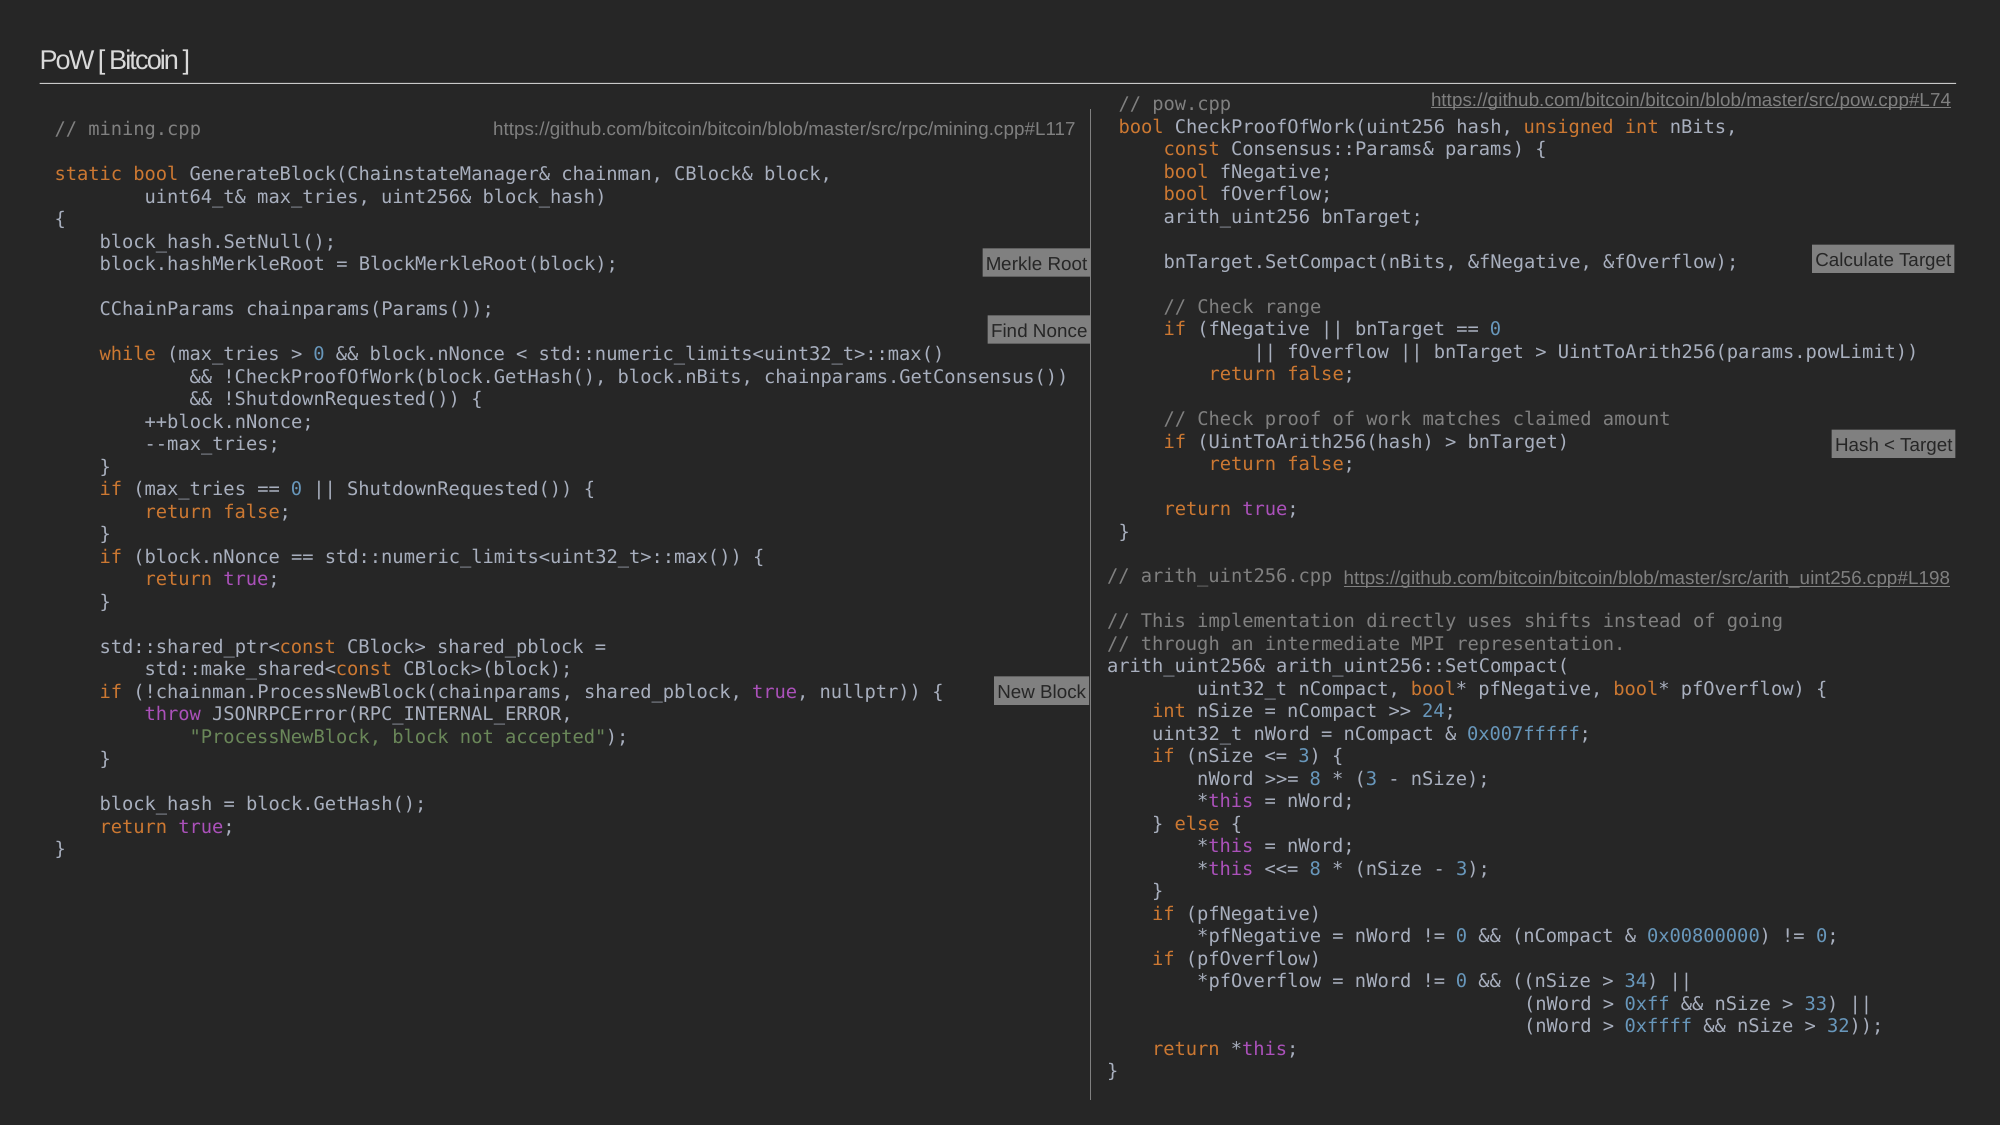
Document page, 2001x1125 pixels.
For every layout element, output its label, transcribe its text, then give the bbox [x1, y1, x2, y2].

text_box https://github.com/bitcoin/bitcoin/blob/master/src/arith_uint256.cpp#L198 [1312, 563, 1956, 596]
text_box Calculate Target [1812, 244, 1955, 273]
text_box https://github.com/bitcoin/bitcoin/blob/master/src/pow.cpp#L74 [1314, 84, 1957, 118]
text_box // arith_uint256.cpp // This implementation directly uses shifts instead of going // through an intermediate MPI representation. arith_uint256& arith_uint256::SetCompact( uint32_t nCompact, bool* pfNegative, bool* pfOverflow) { int nSize = nCompact >> 24; uint32_t nWord = nCompact & 0x007fffff; if (nSize <= 3) { nWord >>= 8 * (3 - nSize); *this = nWord; } else { *this = nWord; *this <<= 8 * (nSize - 3); } if (pfNegative) *pfNegative = nWord != 0 && (nCompact & 0x00800000) != 0; if (pfOverflow) *pfOverflow = nWord != 0 && ((nSize > 34) || (nWord > 0xff && nSize > 33) || (nWord > 0xffff && nSize > 32)); return *this; } [1092, 556, 1957, 1090]
text_box Merkle Root [982, 248, 1090, 277]
title PoW [ Bitcoin ] [39, 31, 1961, 84]
text_box // pow.cpp bool CheckProofOfWork(uint256 hash, unsigned int nBits, const Consensus::Params& params) { bool fNegative; bool fOverflow; arith_uint256 bnTarget; bnTarget.SetCompact(nBits, &fNegative, &fOverflow); // Check range if (fNegative || bnTarget == 0 || fOverflow || bnTarget > UintToArith256(params.powLimit)) return false; // Check proof of work matches claimed amount if (UintToArith256(hash) > bnTarget) return false; return true; } [1103, 84, 1980, 550]
text_box // mining.cpp static bool GenerateBlock(ChainstateManager& chainman, CBlock& block, uint64_t& max_tries, uint256& block_hash) { block_hash.SetNull(); block.hashMerkleRoot = BlockMerkleRoot(block); CChainParams chainparams(Params()); while (max_tries > 0 && block.nNonce < std::numeric_limits<uint32_t>::max() && !CheckProofOfWork(block.GetHash(), block.nBits, chainparams.GetConsensus()) && !ShutdownRequested()) { ++block.nNonce; --max_tries; } if (max_tries == 0 || ShutdownRequested()) { return false; } if (block.nNonce == std::numeric_limits<uint32_t>::max()) { return true; } std::shared_ptr<const CBlock> shared_pblock = std::make_shared<const CBlock>(block); if (!chainman.ProcessNewBlock(chainparams, shared_pblock, true, nullptr)) { throw JSONRPCError(RPC_INTERNAL_ERROR, "ProcessNewBlock, block not accepted"); } block_hash = block.GetHash(); return true; } [39, 109, 1090, 867]
text_box New Block [994, 676, 1090, 705]
text_box https://github.com/bitcoin/bitcoin/blob/master/src/rpc/mining.cpp#L117 [90, 109, 1090, 147]
text_box Find Nonce [987, 315, 1090, 344]
text_box Hash < Target [1831, 429, 1956, 458]
